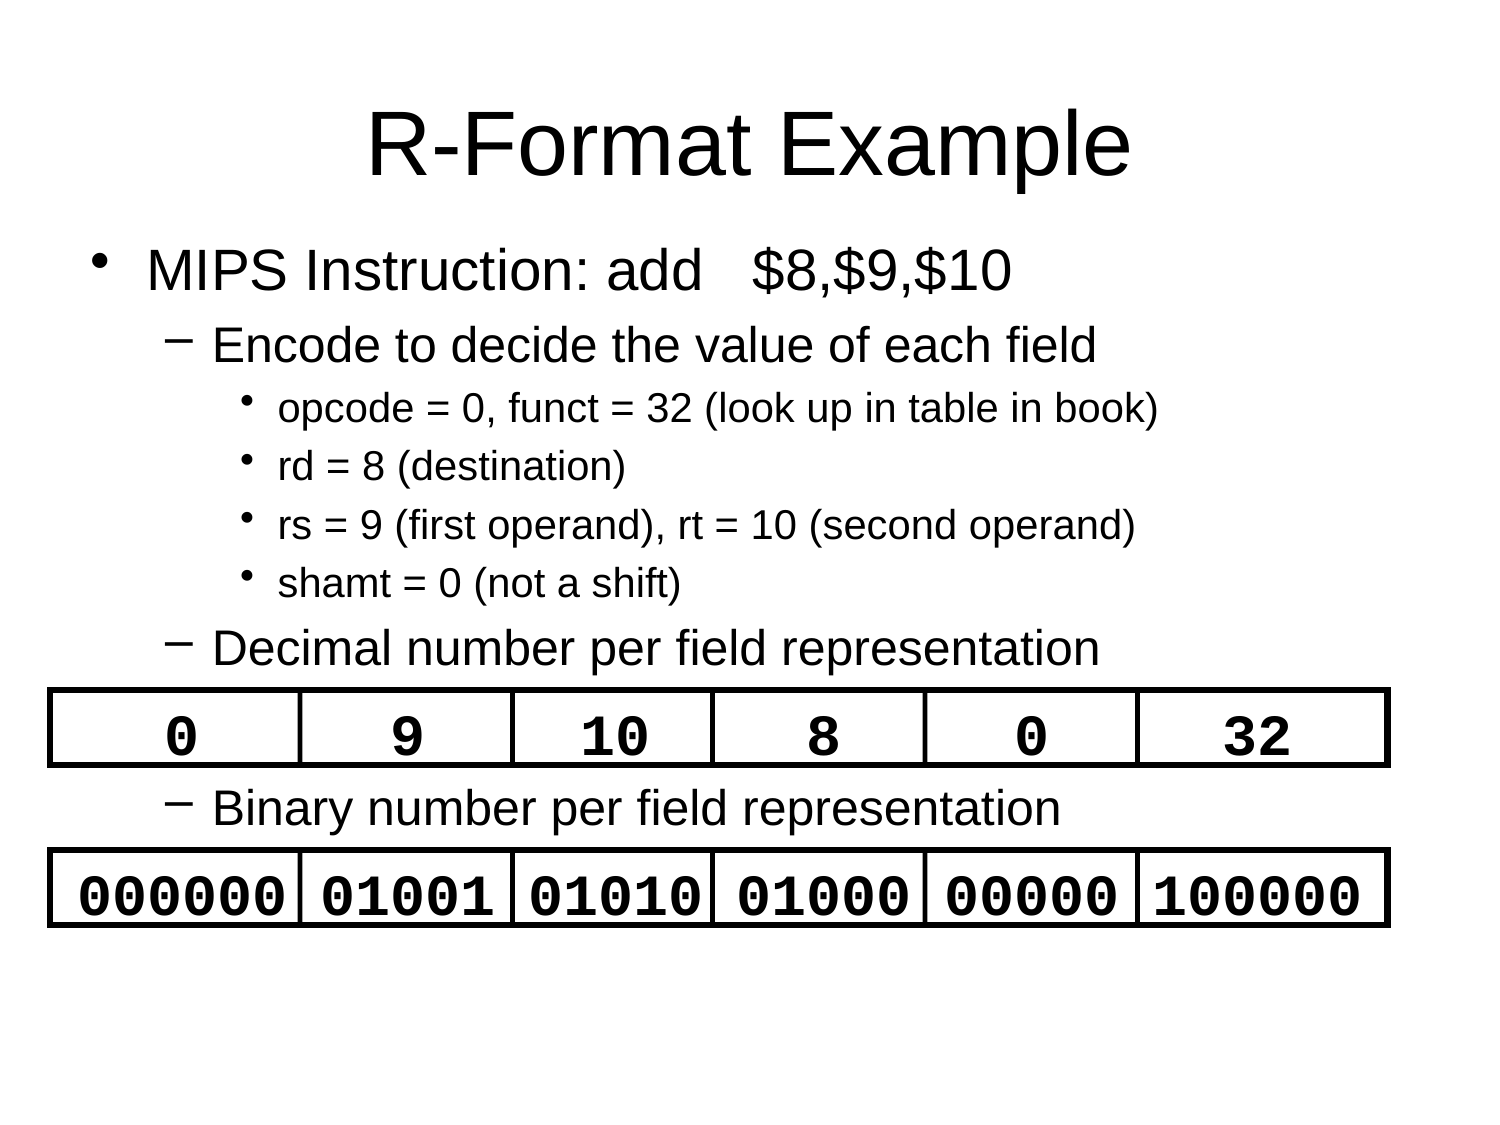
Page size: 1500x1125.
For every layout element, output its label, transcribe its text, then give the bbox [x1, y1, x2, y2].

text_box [49, 849, 1388, 936]
list MIPS Instruction: add $8,$9,$10 Encode to decide the value of each field opcode = 0, funct = 32 (look up in table in book) rd = 8 (destination) rs = 9 (first operand), rt = 10 (second operand) shamt = 0 (not a shift) Decimal number per field representation Binary number per field representation [75, 224, 1438, 1125]
title R-Format Example [75, 45, 1425, 224]
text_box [49, 689, 1388, 775]
